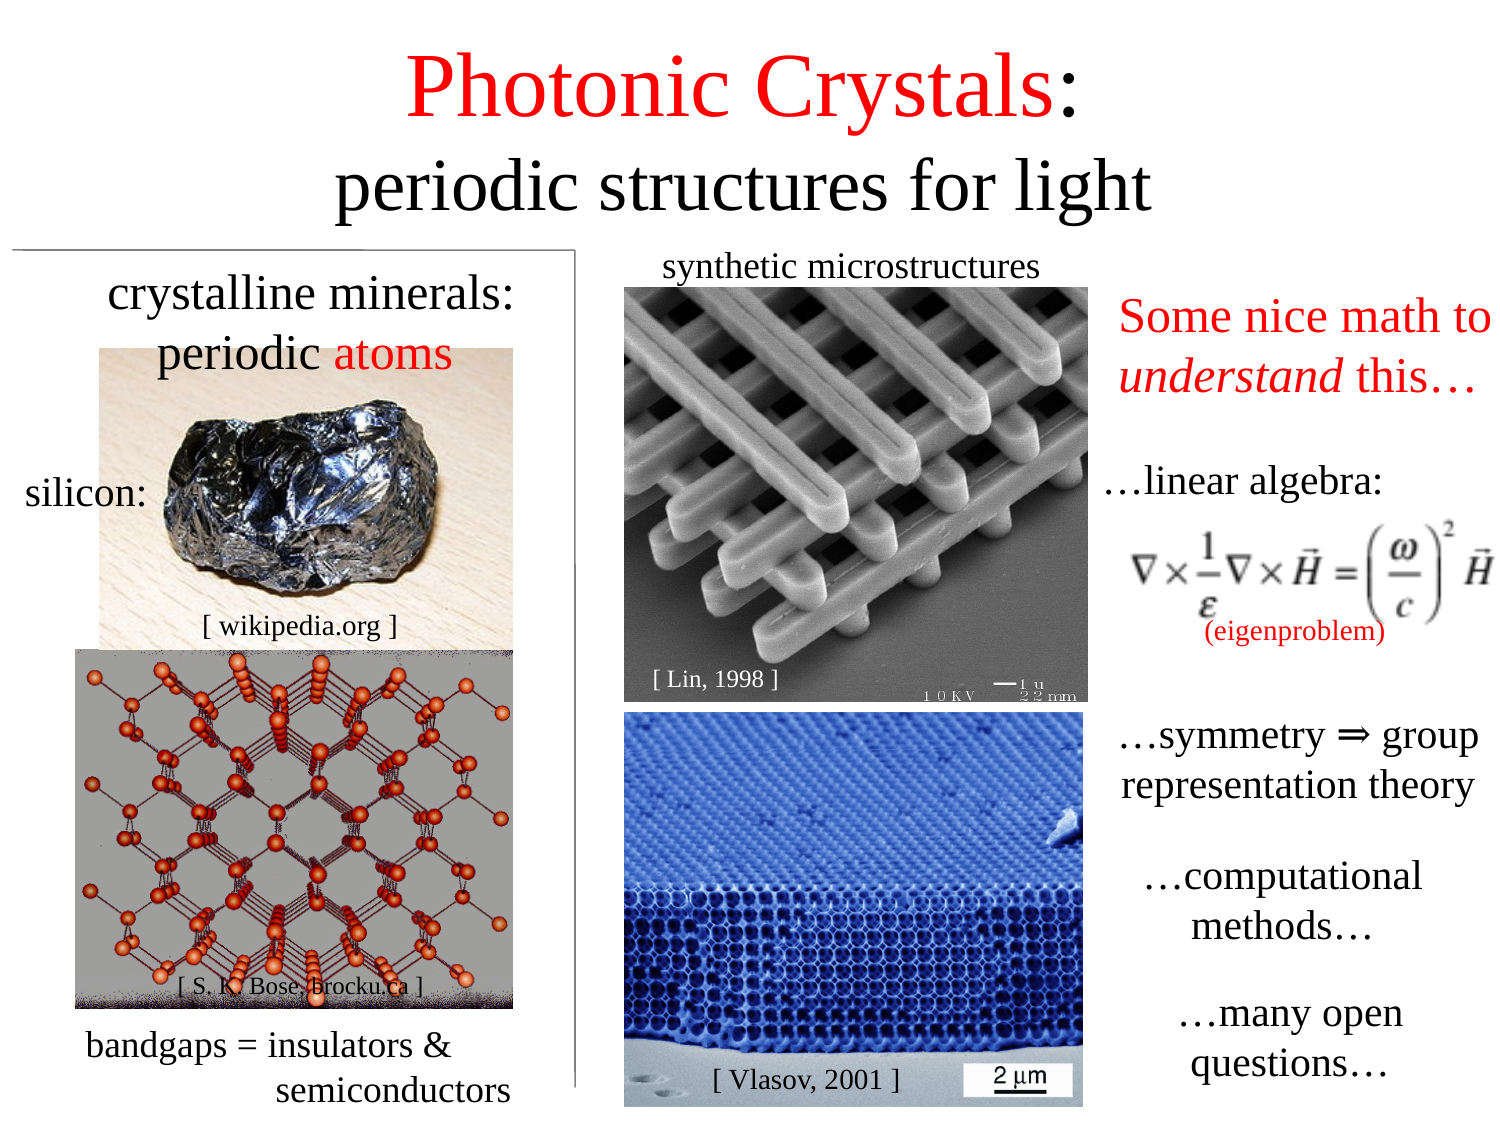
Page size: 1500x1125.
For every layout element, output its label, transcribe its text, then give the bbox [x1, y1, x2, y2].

text_box (eigenproblem) [1189, 638, 1401, 654]
text_box …symmetry ⇒ group representation theory [1102, 699, 1495, 815]
picture [624, 712, 1083, 1108]
text_box …many open questions… [1162, 977, 1419, 1093]
text_box silicon: [10, 457, 94, 523]
text_box …computational methods… [1127, 840, 1438, 955]
text_box bandgaps = insulators & semiconductors [70, 1012, 527, 1118]
picture [74, 348, 513, 1009]
text_box …linear algebra: [1091, 445, 1399, 510]
title Photonic Crystals: periodic structures for light [99, 12, 1388, 238]
text_box Some nice math to understand this… [1103, 274, 1500, 410]
picture [624, 287, 1088, 702]
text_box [1126, 512, 1500, 629]
text_box synthetic microstructures [647, 233, 1056, 285]
text_box crystalline minerals: periodic atoms [92, 252, 531, 388]
